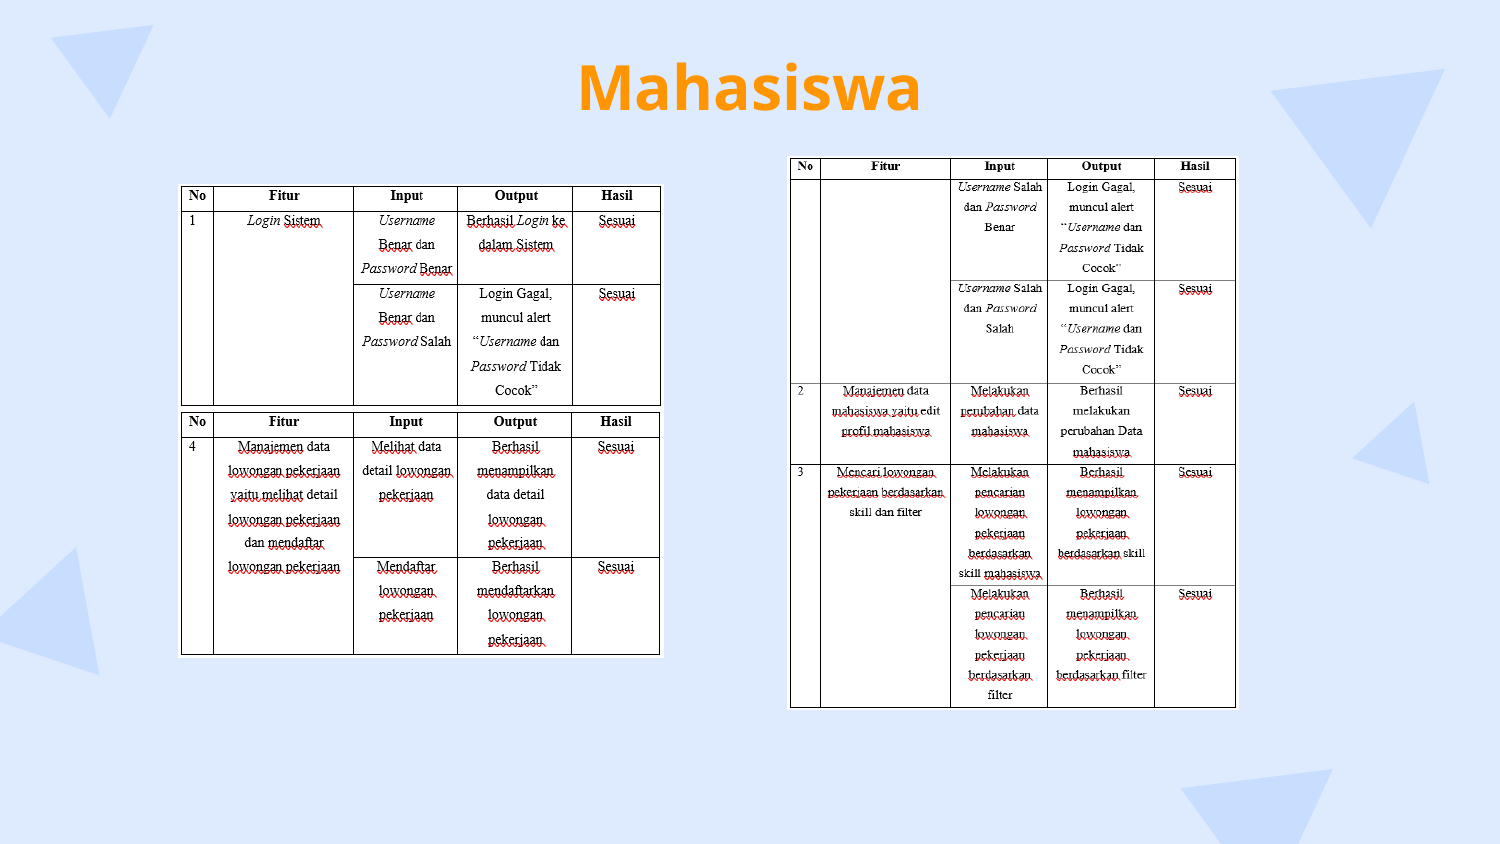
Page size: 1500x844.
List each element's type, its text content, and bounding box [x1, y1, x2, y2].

picture [178, 184, 665, 658]
picture [787, 156, 1240, 710]
title Mahasiswa [116, 32, 1383, 126]
